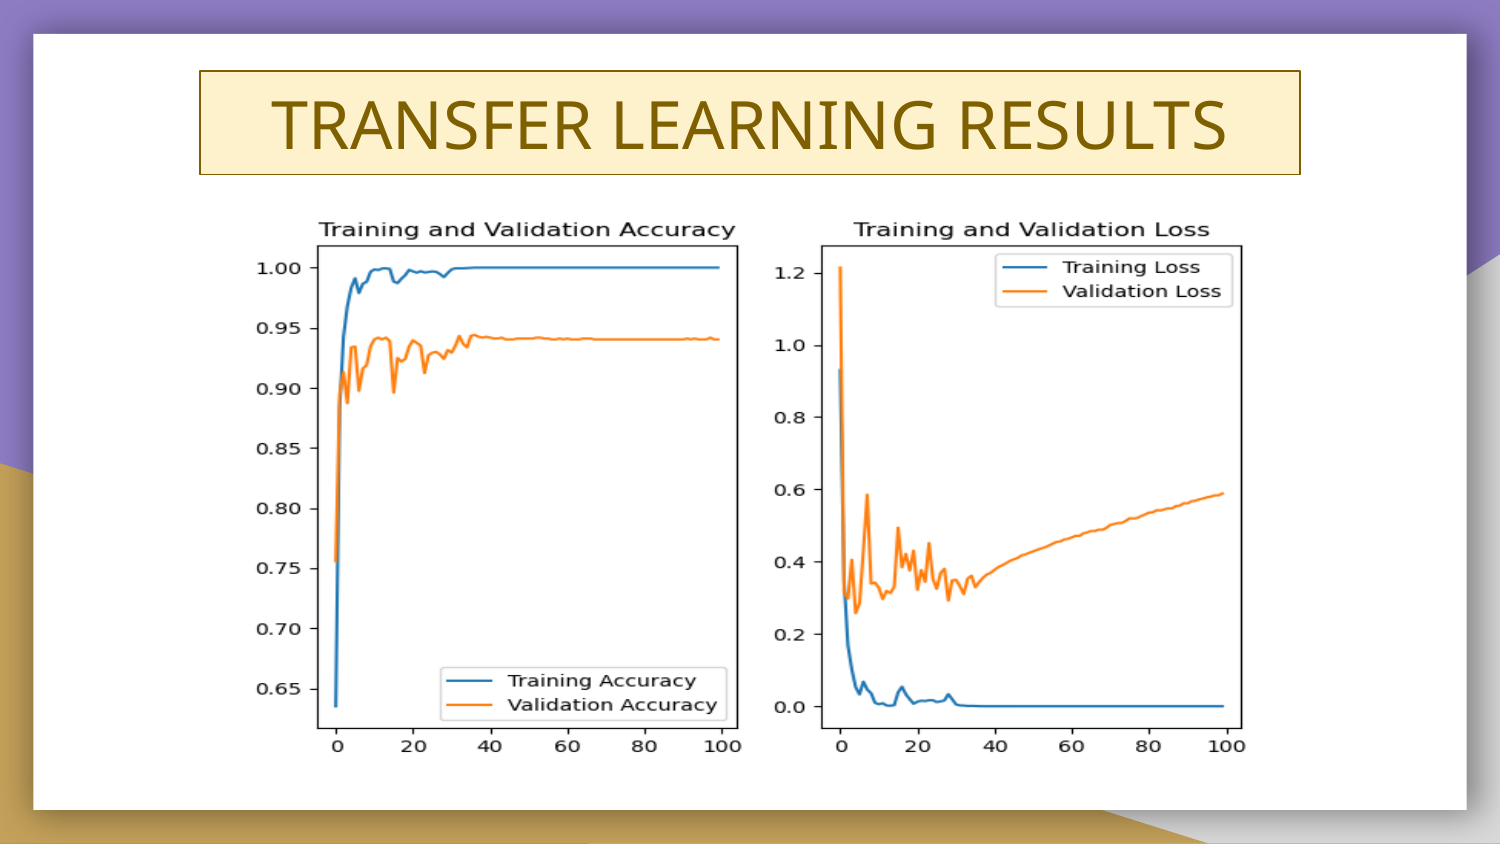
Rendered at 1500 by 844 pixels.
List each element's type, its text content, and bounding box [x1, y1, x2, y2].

picture [239, 211, 1261, 768]
text_box TRANSFER LEARNING RESULTS [199, 70, 1301, 175]
